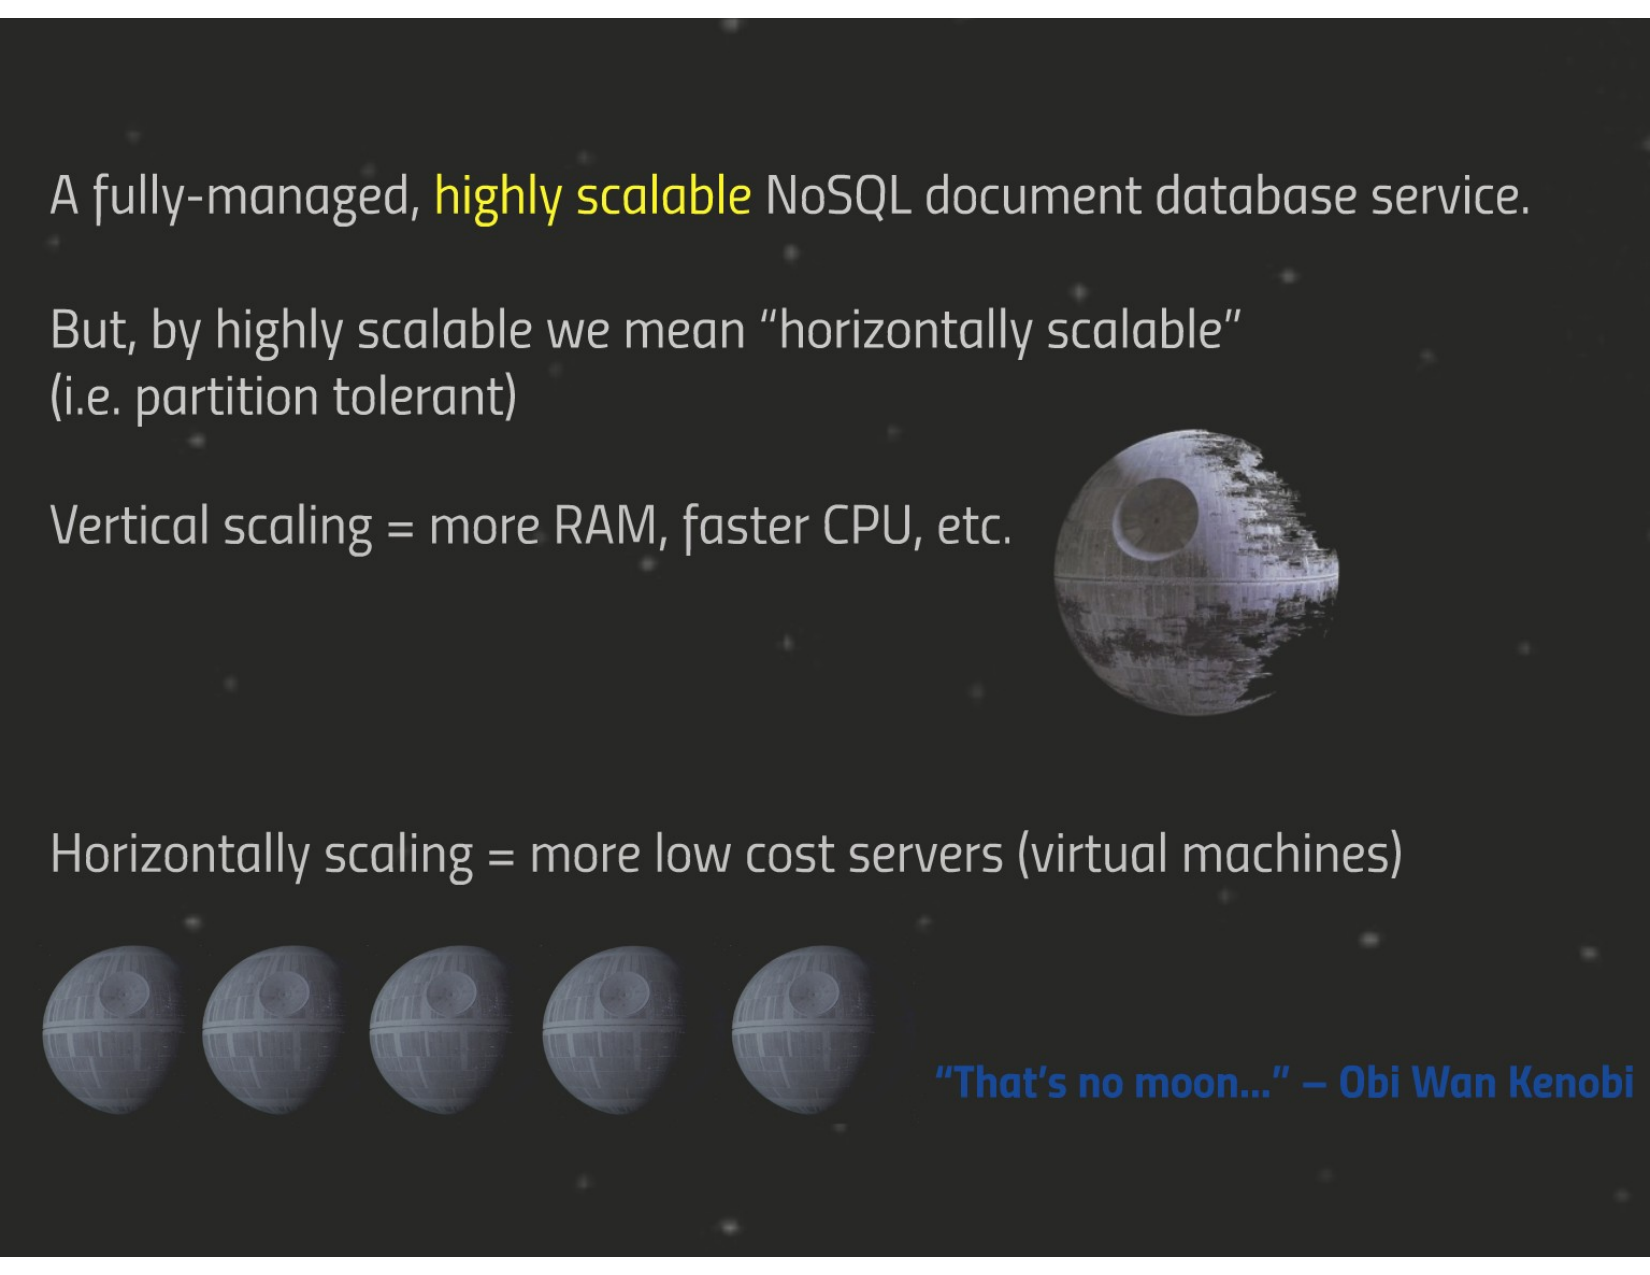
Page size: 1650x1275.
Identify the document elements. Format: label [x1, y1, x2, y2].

text_box [0, 18, 1650, 1257]
